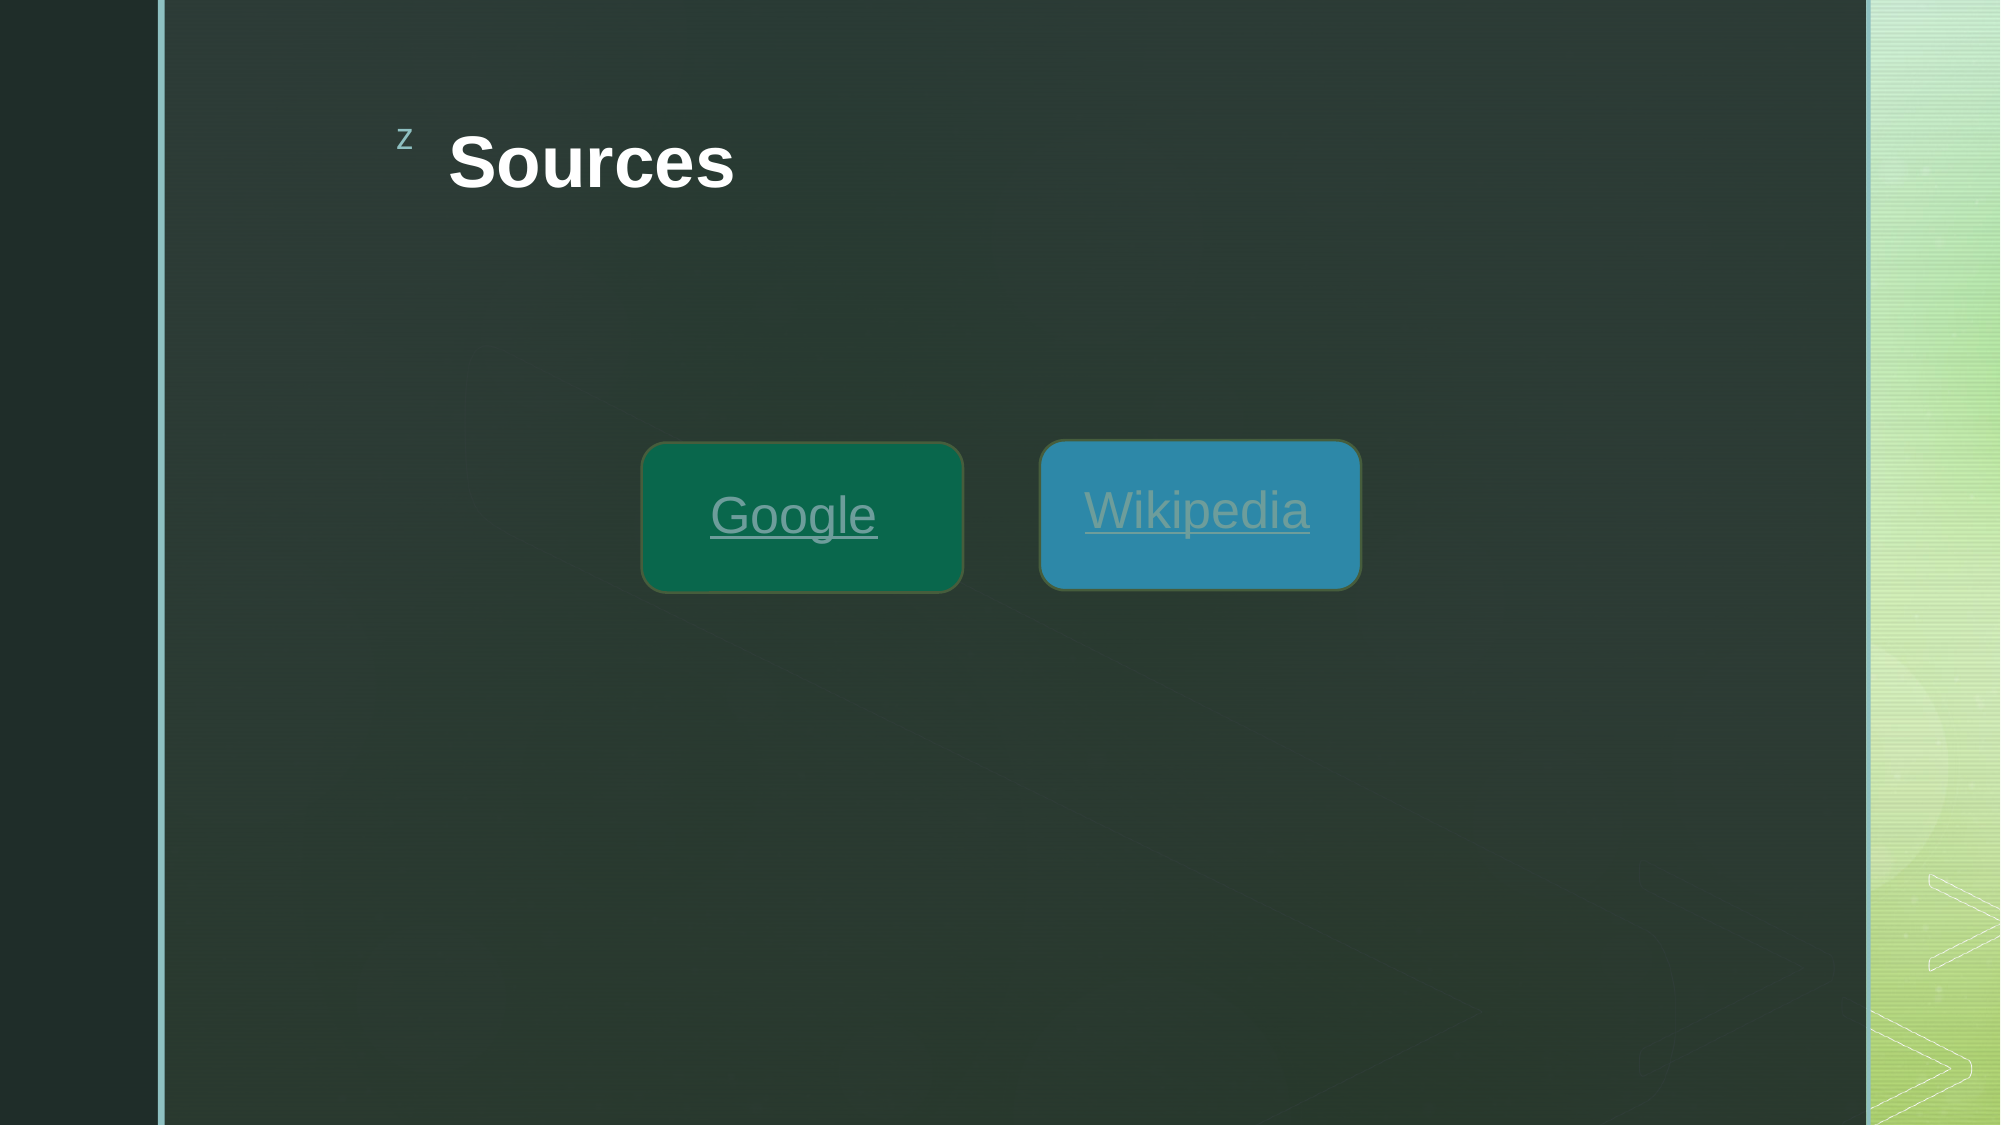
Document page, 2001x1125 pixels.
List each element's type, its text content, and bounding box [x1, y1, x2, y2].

text_box Google [695, 473, 996, 551]
text_box [640, 441, 965, 594]
text_box Wikipedia [1069, 469, 1329, 547]
text_box Sources [433, 106, 919, 210]
text_box [1038, 438, 1363, 592]
picture [1871, 0, 2001, 1125]
